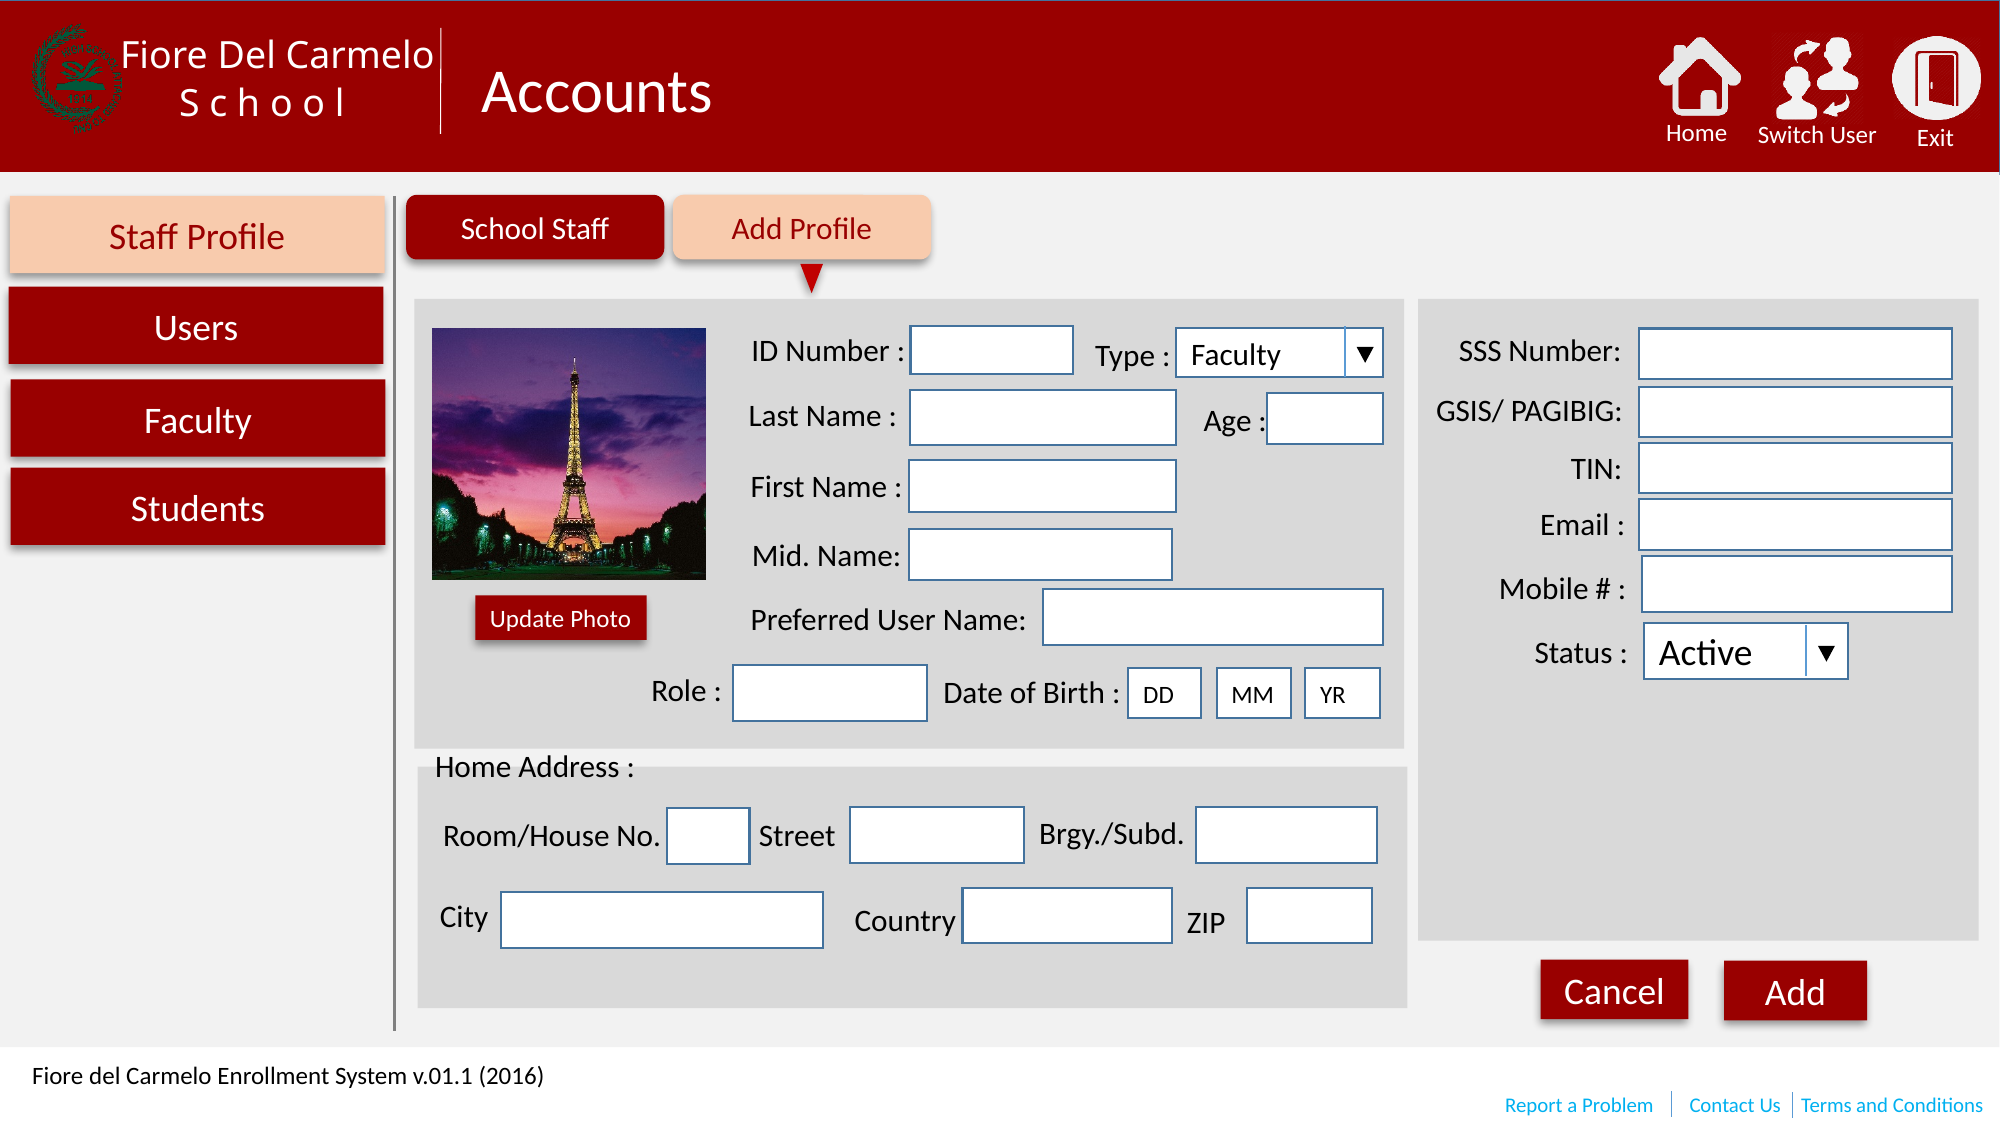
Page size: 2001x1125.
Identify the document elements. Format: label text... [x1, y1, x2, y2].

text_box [1079, 326, 1384, 382]
text_box Home [1651, 109, 1743, 155]
text_box Fiore del Carmelo Enrollment System v.01.1 (2016) [17, 1051, 561, 1097]
text_box Users [8, 286, 384, 365]
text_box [635, 662, 928, 721]
text_box Students [10, 467, 386, 546]
text_box [798, 262, 825, 297]
text_box Faculty [10, 378, 386, 458]
text_box Contact Us [1674, 1084, 1786, 1125]
text_box [1638, 327, 1953, 380]
text_box Mobile # : [1484, 560, 1641, 613]
text_box Country [839, 893, 979, 946]
text_box Street [751, 808, 849, 861]
picture [1659, 35, 1741, 117]
text_box Staff Profile [9, 195, 386, 274]
text_box Accounts [466, 43, 729, 133]
text_box [1816, 644, 1837, 664]
text_box Cancel [1540, 959, 1689, 1020]
text_box [413, 298, 1405, 750]
text_box Exit [1902, 121, 1969, 159]
text_box Terms and Conditions [1786, 1084, 2000, 1125]
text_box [1177, 392, 1384, 447]
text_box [735, 322, 1074, 376]
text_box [127, 23, 442, 133]
text_box [849, 806, 1025, 864]
text_box Home Address : [420, 738, 651, 791]
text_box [928, 664, 1380, 719]
text_box [1195, 806, 1378, 864]
text_box Add Profile [671, 193, 933, 261]
text_box [1638, 386, 1953, 438]
picture [1770, 31, 1864, 125]
text_box L [0, 171, 2000, 1048]
text_box Report a Problem [1490, 1084, 1674, 1125]
text_box Room/House No. [428, 807, 666, 860]
text_box ZIP [1172, 895, 1248, 948]
text_box Add [1724, 960, 1868, 1021]
text_box [1641, 555, 1953, 613]
text_box [961, 887, 1173, 944]
text_box [1638, 498, 1953, 551]
text_box [1417, 298, 1980, 942]
picture [26, 18, 127, 139]
text_box [666, 807, 751, 865]
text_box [424, 889, 823, 948]
text_box TIN: [1556, 441, 1638, 494]
text_box [0, 0, 2000, 171]
text_box [1246, 887, 1373, 944]
picture [432, 328, 706, 581]
text_box Active [1643, 622, 1849, 680]
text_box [733, 388, 1177, 581]
text_box [1638, 442, 1953, 494]
text_box Switch User [1743, 111, 1893, 156]
text_box Email : [1525, 497, 1641, 550]
text_box Brgy./Subd. [1024, 805, 1201, 859]
text_box GSIS/ PAGIBIG: [1421, 382, 1638, 435]
picture [1892, 36, 1981, 121]
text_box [735, 588, 1384, 645]
text_box Update Photo [475, 595, 647, 640]
text_box SSS Number: [1444, 322, 1637, 375]
text_box [417, 766, 1408, 1009]
text_box School Staff [405, 193, 666, 261]
text_box Status : [1519, 625, 1643, 678]
